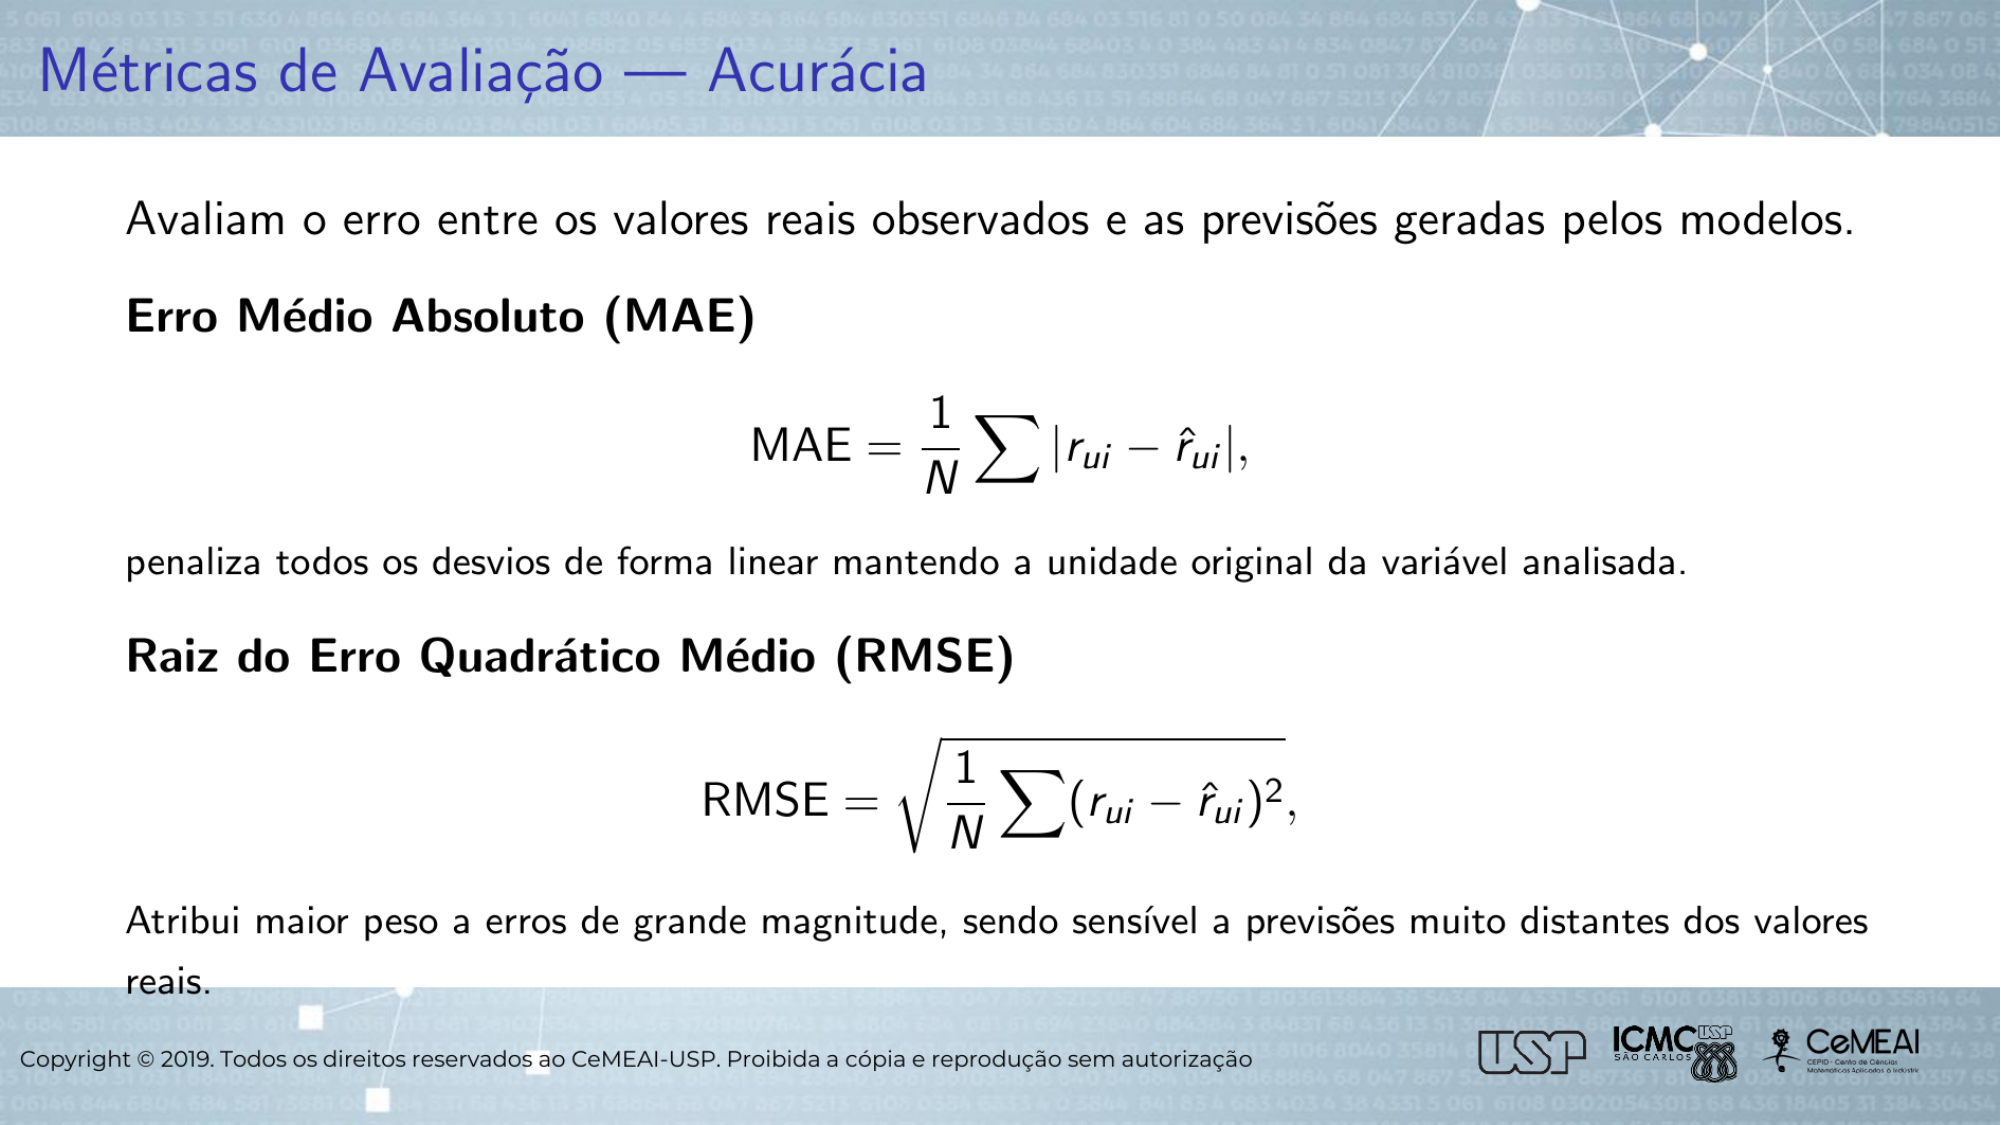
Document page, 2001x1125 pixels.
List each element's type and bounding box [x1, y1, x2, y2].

list [0, 0, 2000, 1125]
